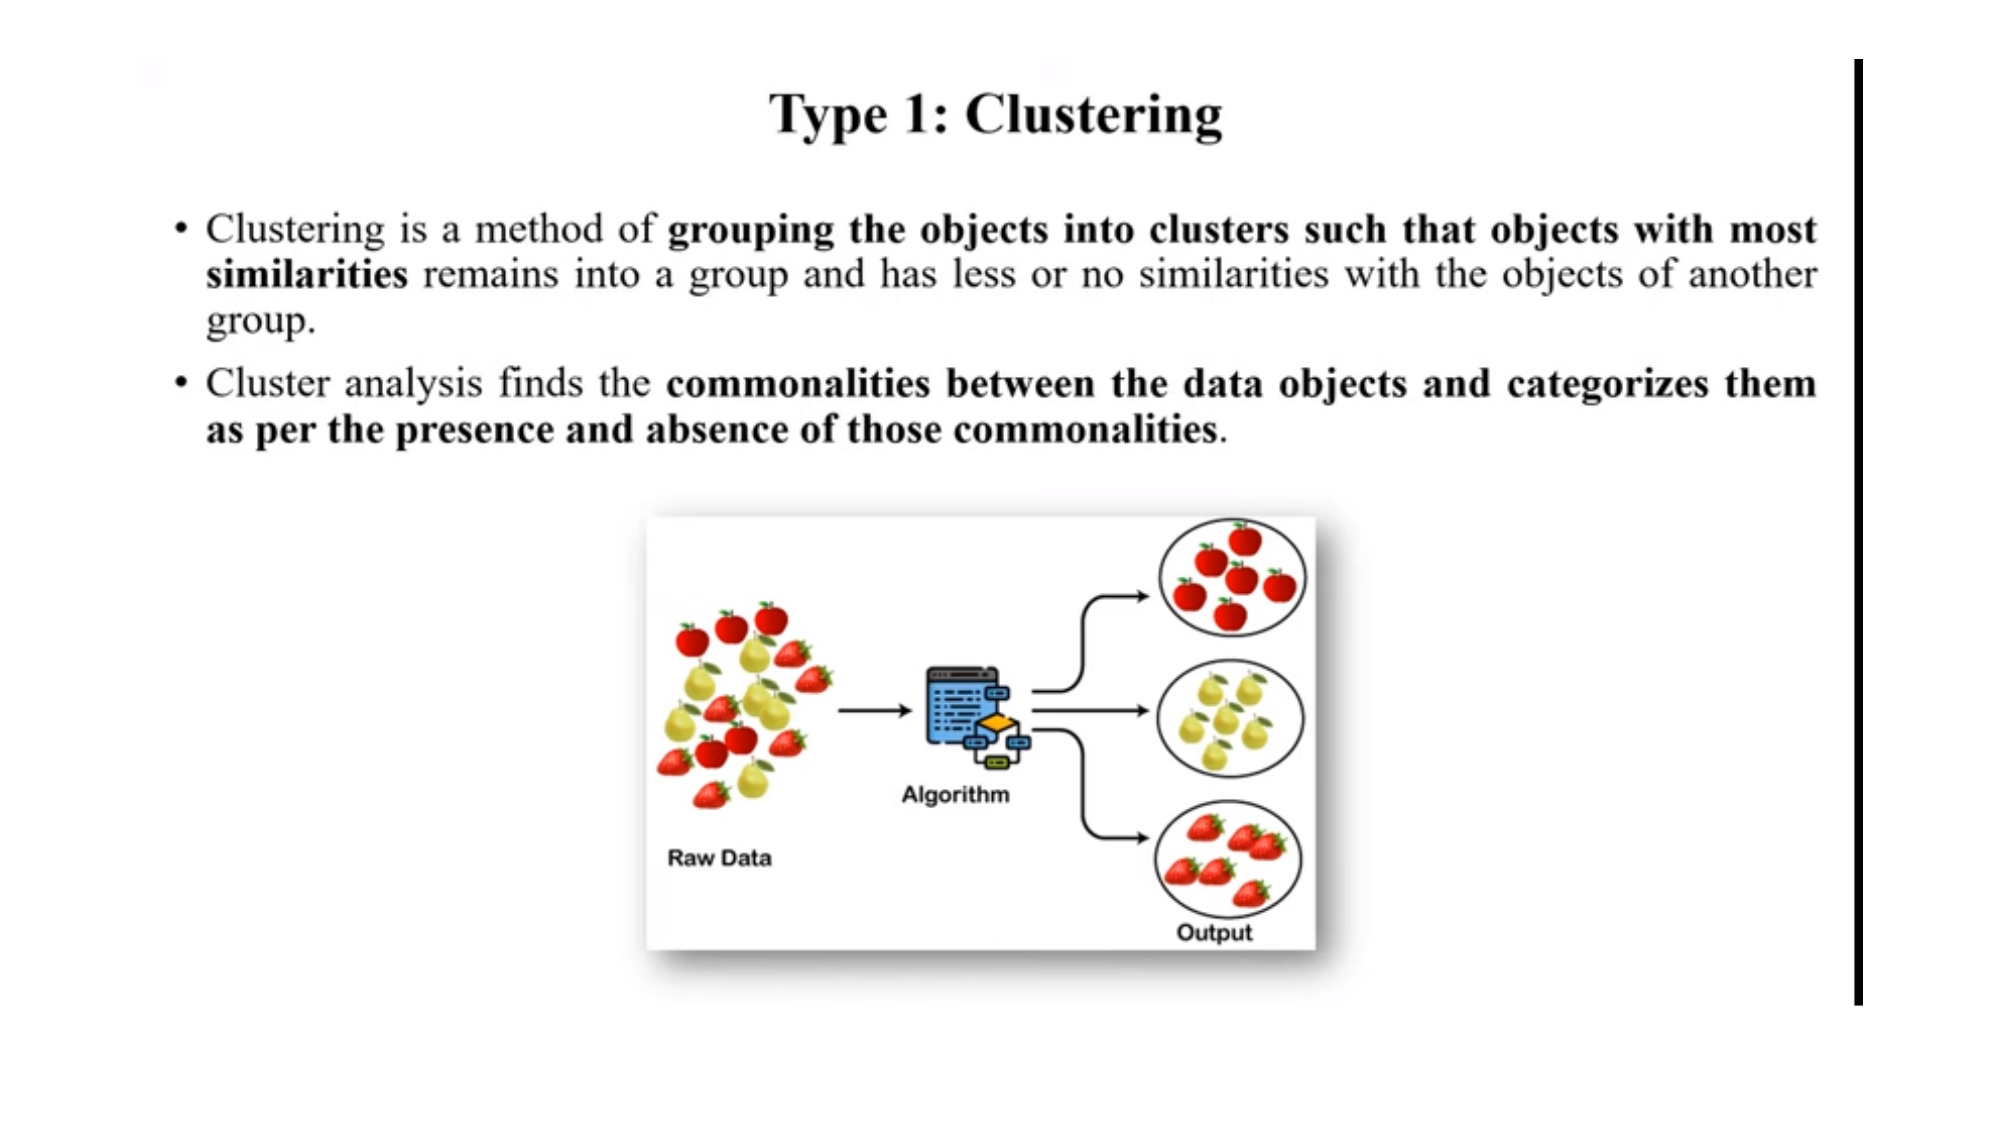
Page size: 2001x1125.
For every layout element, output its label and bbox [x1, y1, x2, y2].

picture [137, 59, 1863, 1014]
